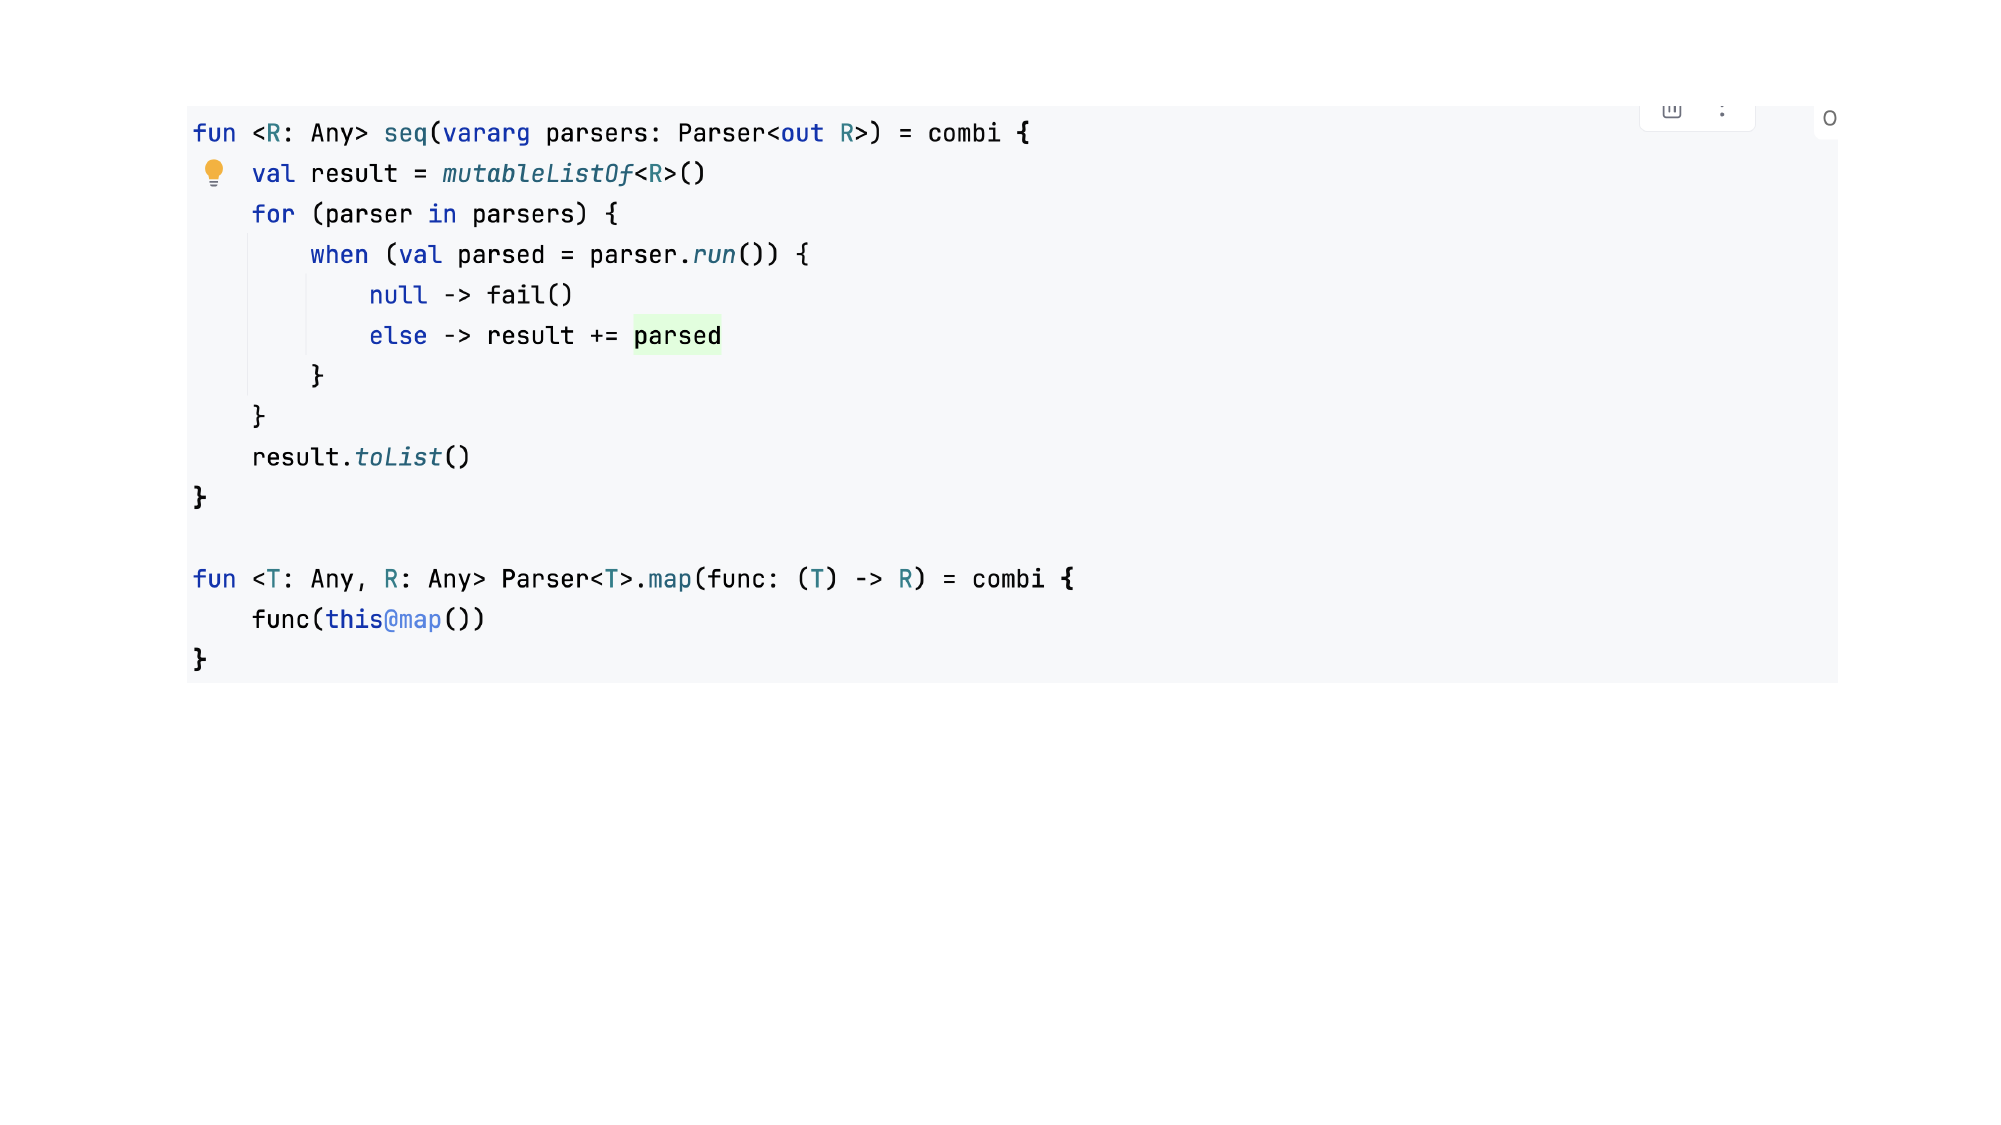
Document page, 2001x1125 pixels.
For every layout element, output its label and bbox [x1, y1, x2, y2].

picture [186, 105, 1838, 683]
